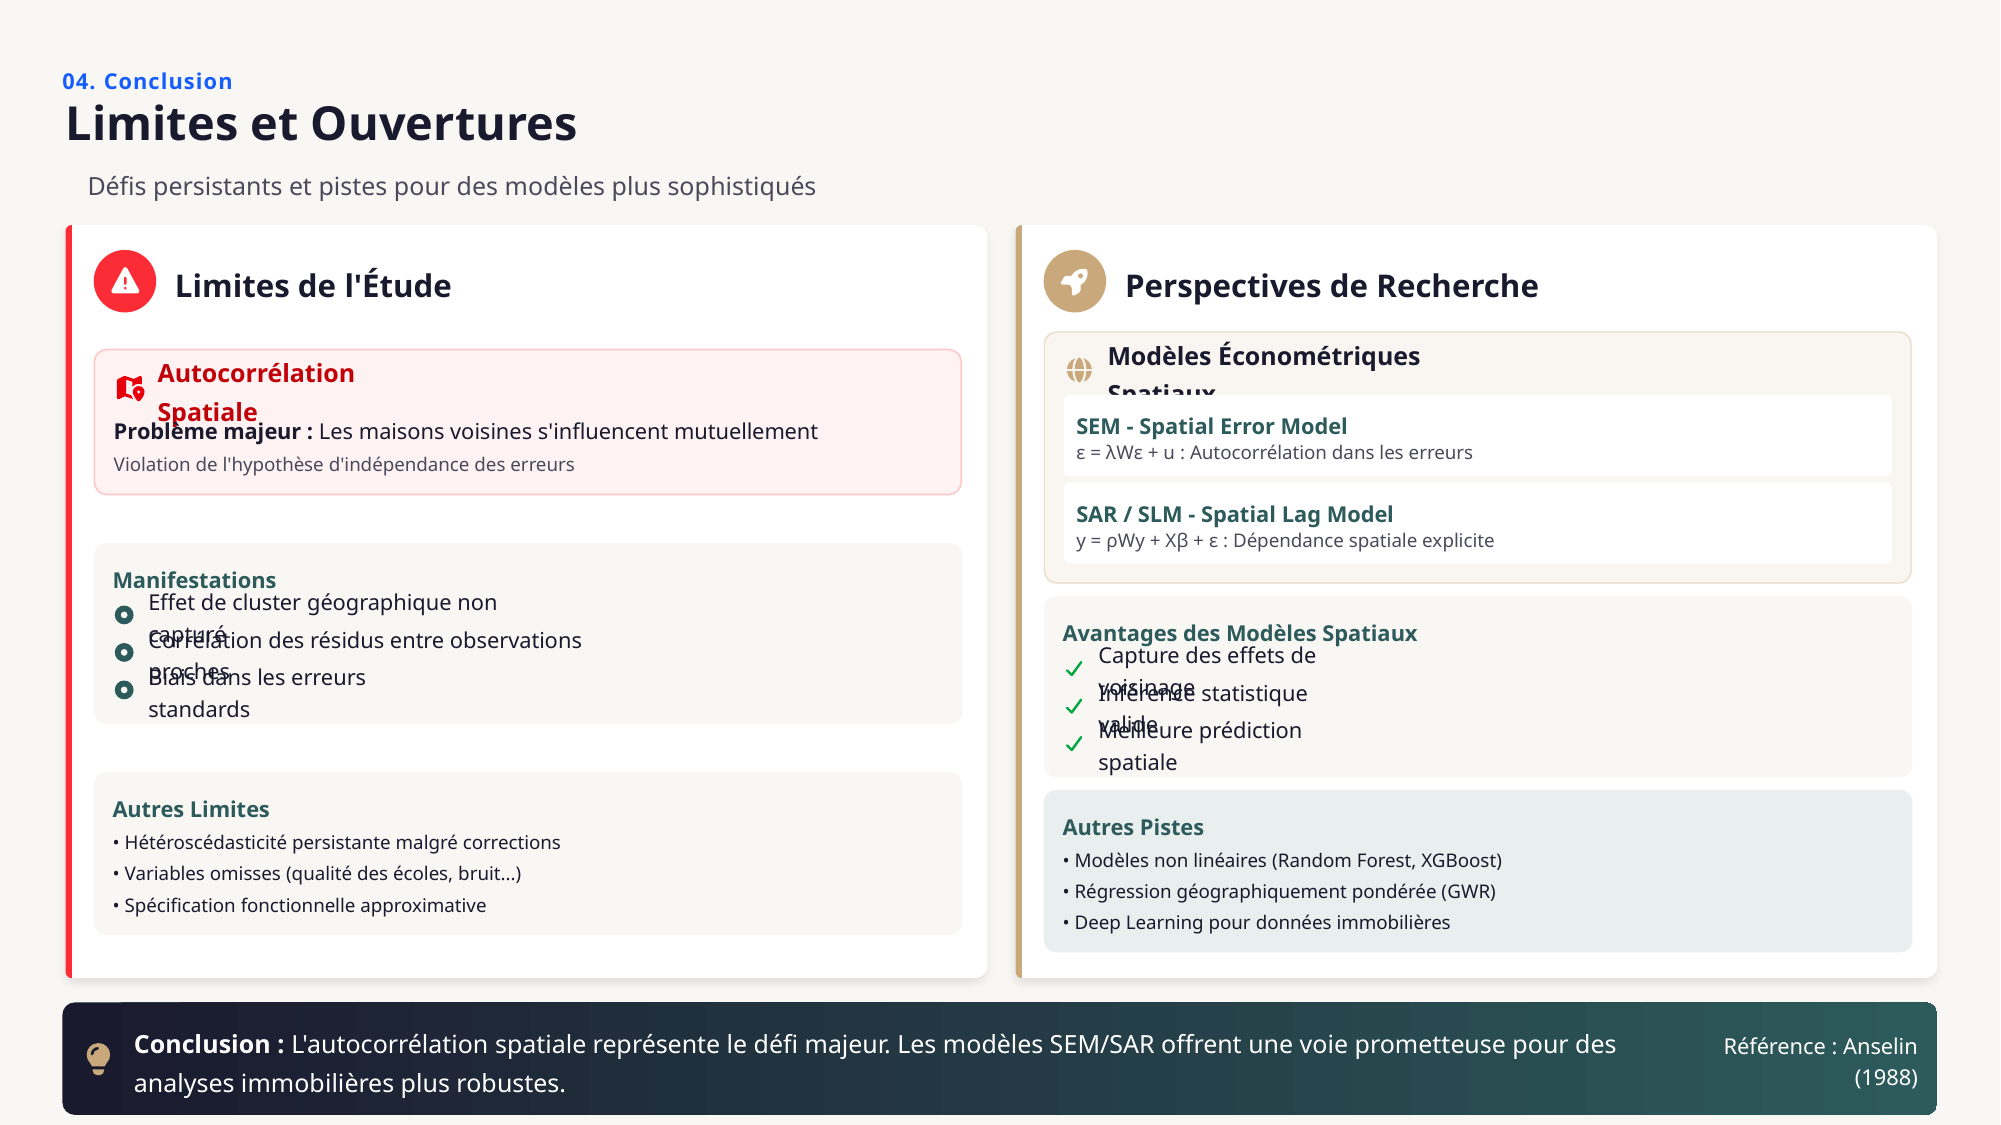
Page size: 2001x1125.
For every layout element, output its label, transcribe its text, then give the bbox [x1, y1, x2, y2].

text_box Autres Limites [112, 790, 955, 823]
text_box [1043, 789, 1913, 953]
text_box • Variables omisses (qualité des écoles, bruit...) [112, 859, 954, 885]
text_box 04. Conclusion [62, 62, 1949, 94]
text_box Effet de cluster géographique non capturé [148, 599, 564, 631]
text_box Avantages des Modèles Spatiaux [1062, 614, 1905, 647]
text_box • Deep Learning pour données immobilières [1062, 908, 1904, 934]
text_box SAR / SLM - Spatial Lag Model [1076, 495, 1891, 527]
text_box [92, 1069, 105, 1076]
text_box • Régression géographiquement pondérée (GWR) [1062, 877, 1904, 903]
text_box Modèles Économétriques Spatiaux [1107, 351, 1503, 389]
text_box • Hétéroscédasticité persistante malgré corrections [112, 828, 954, 854]
text_box • Modèles non linéaires (Random Forest, XGBoost) [1062, 846, 1904, 872]
text_box • Spécification fonctionnelle approximative [112, 890, 954, 916]
text_box [72, 224, 988, 979]
text_box [62, 1002, 1938, 1115]
text_box Autocorrélation Spatiale [157, 368, 436, 407]
text_box Perspectives de Recherche [1125, 259, 1582, 304]
text_box [93, 249, 157, 313]
text_box [94, 349, 962, 495]
text_box [1066, 698, 1083, 714]
text_box [1043, 249, 1107, 313]
text_box Problème majeur : Les maisons voisines s'influencent mutuellement [113, 412, 953, 444]
text_box Limites et Ouvertures [65, 94, 676, 150]
text_box Capture des effets de voisinage [1098, 652, 1413, 684]
text_box [1066, 661, 1083, 677]
text_box [116, 376, 145, 402]
text_box Limites de l'Étude [174, 259, 520, 304]
text_box [93, 543, 963, 725]
text_box [111, 267, 140, 294]
text_box [1063, 394, 1892, 477]
text_box [65, 224, 72, 979]
text_box [93, 772, 963, 935]
text_box Biais dans les erreurs standards [148, 674, 461, 706]
text_box [114, 643, 134, 662]
text_box y = ρWy + Xβ + ε : Dépendance spatiale explicite [1076, 526, 1889, 552]
text_box Violation de l'hypothèse d'indépendance des erreurs [113, 450, 952, 476]
text_box Défis persistants et pistes pour des modèles plus sophistiqués [87, 162, 1950, 200]
text_box [1044, 331, 1912, 584]
text_box [1066, 371, 1092, 383]
text_box [86, 1043, 111, 1067]
text_box Meilleure prédiction spatiale [1098, 727, 1382, 759]
text_box [1015, 224, 1022, 979]
text_box [114, 605, 134, 625]
text_box Référence : Anselin (1988) [1685, 1027, 1919, 1090]
text_box Conclusion : L'autocorrélation spatiale représente le défi majeur. Les modèles SEM/SAR offrent une voie prometteuse pour des analyses immobilières plus robustes. [134, 1021, 1709, 1097]
text_box [1063, 482, 1892, 564]
text_box Corrélation des résidus entre observations proches [148, 636, 647, 669]
text_box [1066, 357, 1092, 369]
text_box Inférence statistique valide [1098, 689, 1369, 722]
text_box Autres Pistes [1062, 808, 1905, 840]
text_box [1066, 736, 1083, 752]
text_box [1043, 596, 1913, 778]
text_box SEM - Spatial Error Model [1076, 407, 1891, 439]
text_box Manifestations [112, 561, 955, 594]
text_box [1061, 268, 1088, 296]
text_box [1022, 224, 1938, 979]
text_box [114, 680, 134, 700]
text_box ε = λWε + u : Autocorrélation dans les erreurs [1076, 438, 1889, 464]
